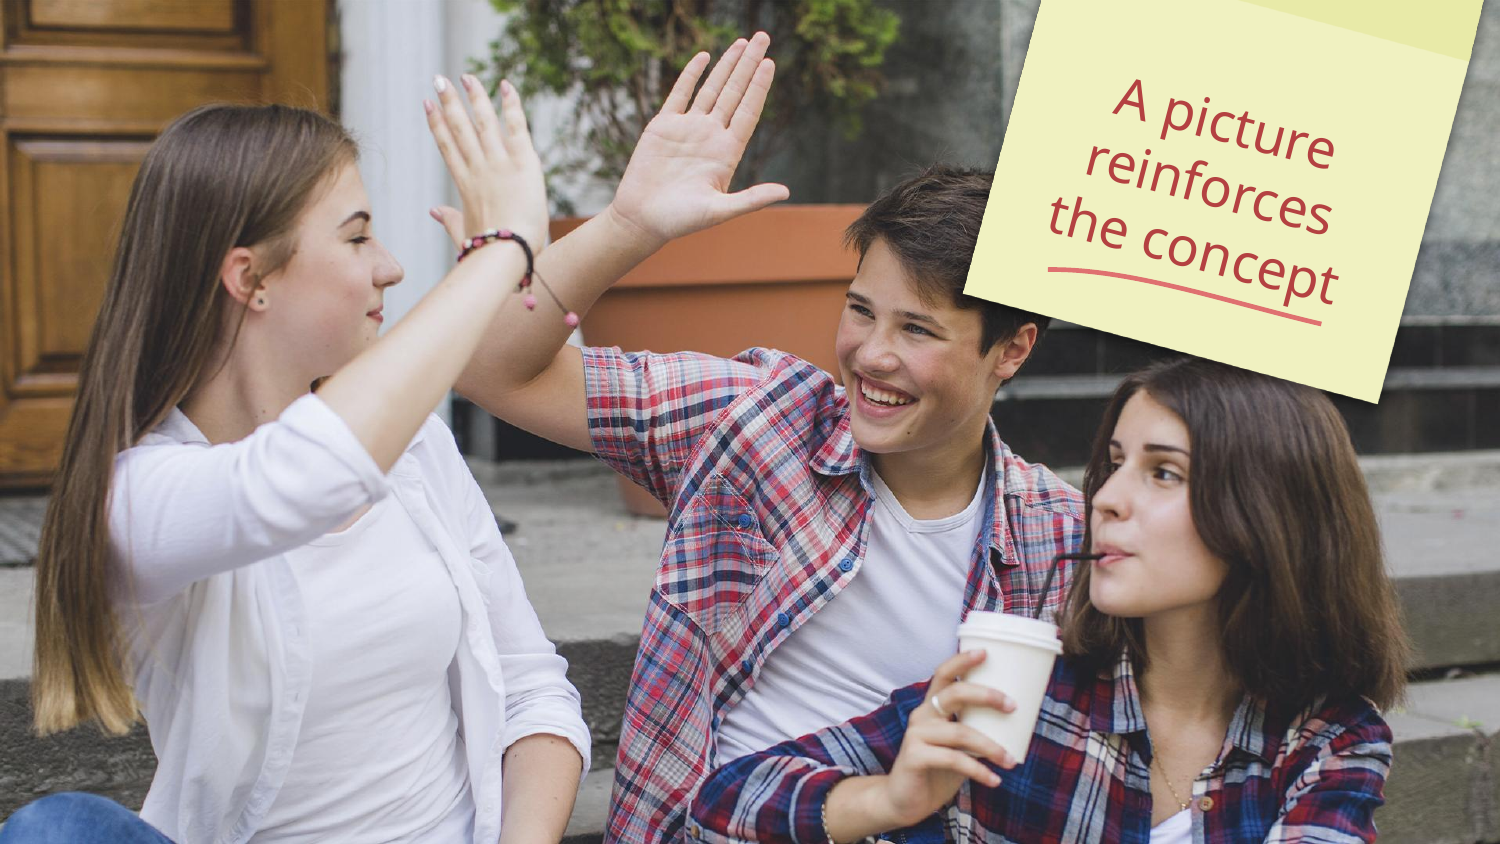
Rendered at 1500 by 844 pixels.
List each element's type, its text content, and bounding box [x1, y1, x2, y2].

text_box [1047, 269, 1322, 325]
title A picture reinforces the concept [1006, 30, 1411, 360]
picture [0, 0, 1500, 844]
